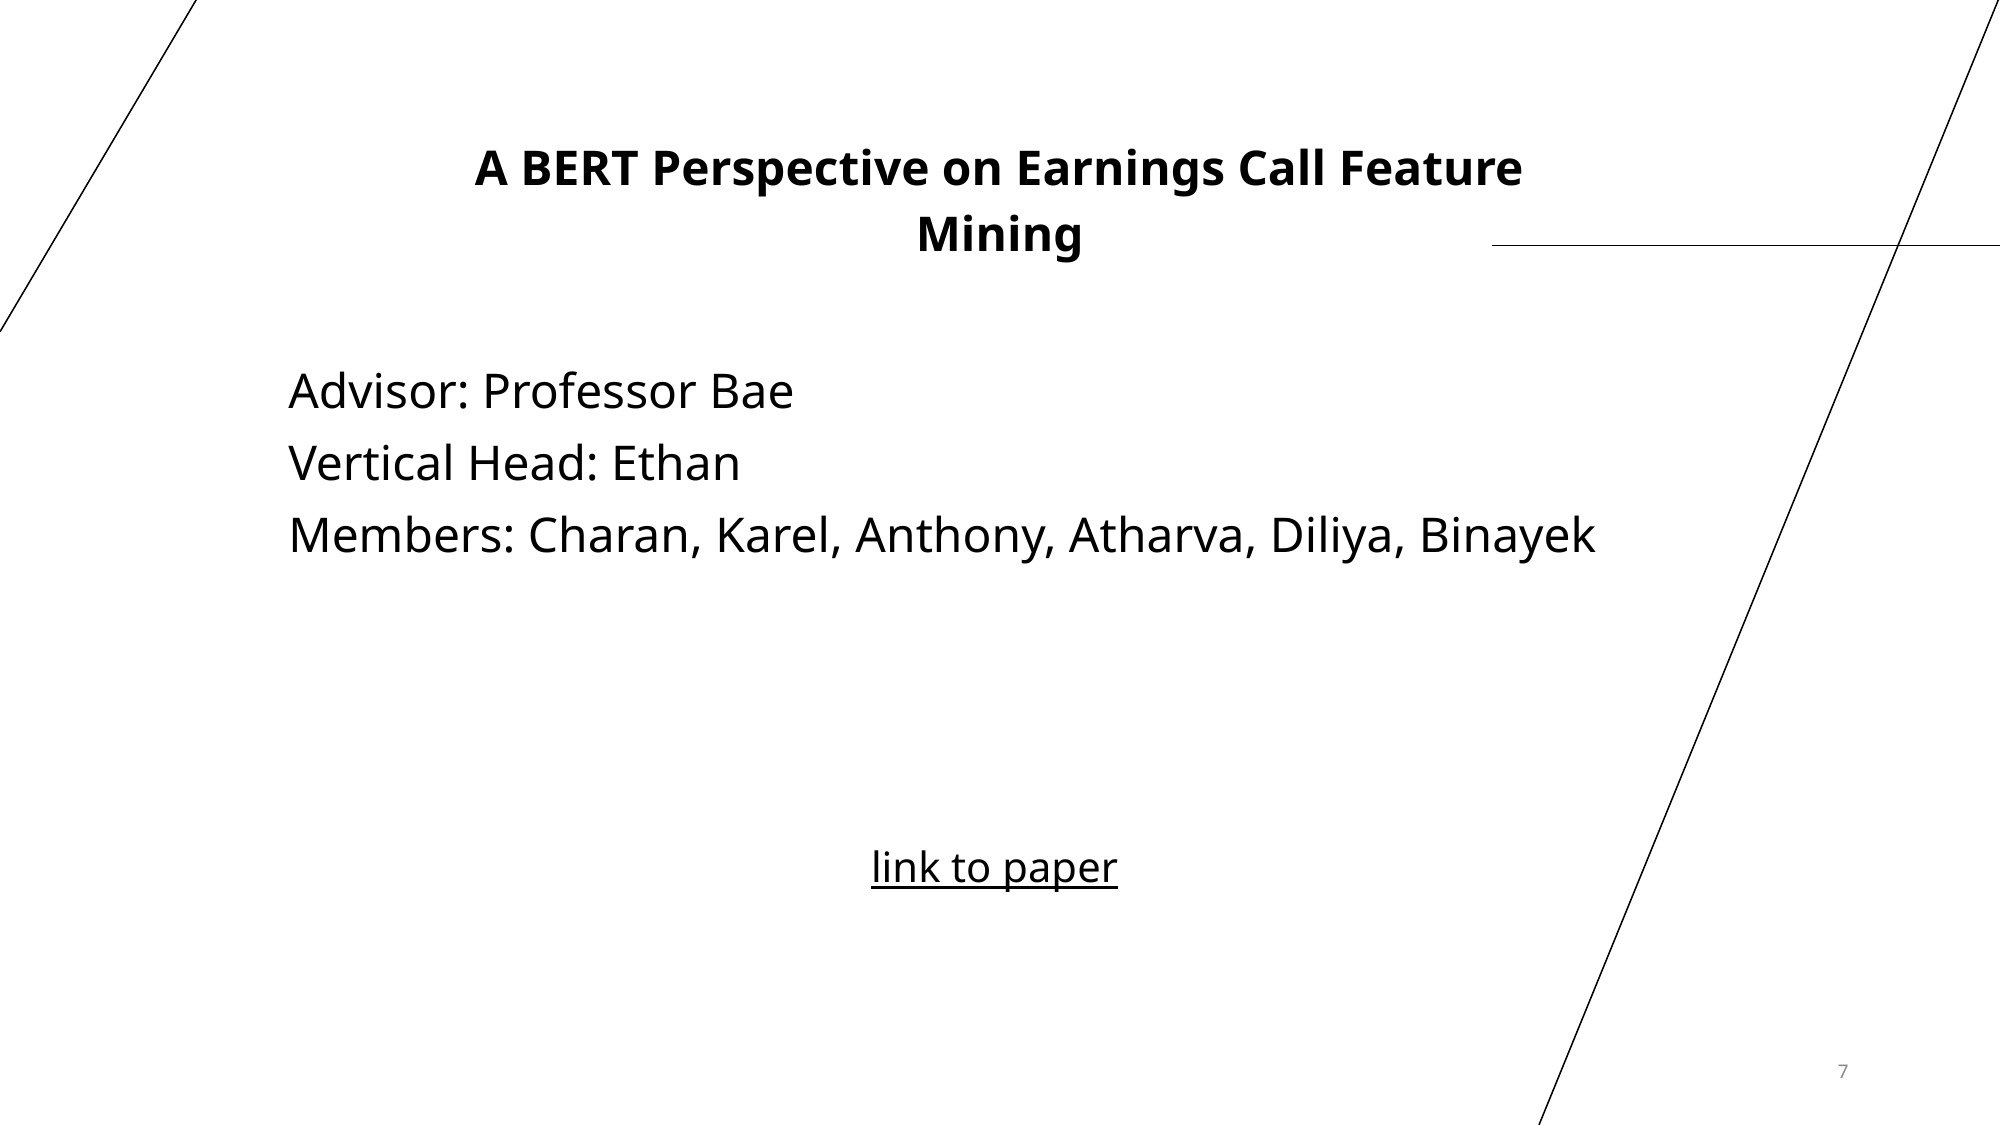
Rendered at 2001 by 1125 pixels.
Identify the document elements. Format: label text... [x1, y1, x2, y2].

text_box Advisor: Professor Bae Vertical Head: Ethan Members: Charan, Karel, Anthony, Atharva, Diliya, Binayek link to paper [273, 336, 1727, 888]
slide_number ‹#› [1701, 1042, 1864, 1103]
text_box A BERT Perspective on Earnings Call Feature Mining [373, 114, 1627, 277]
